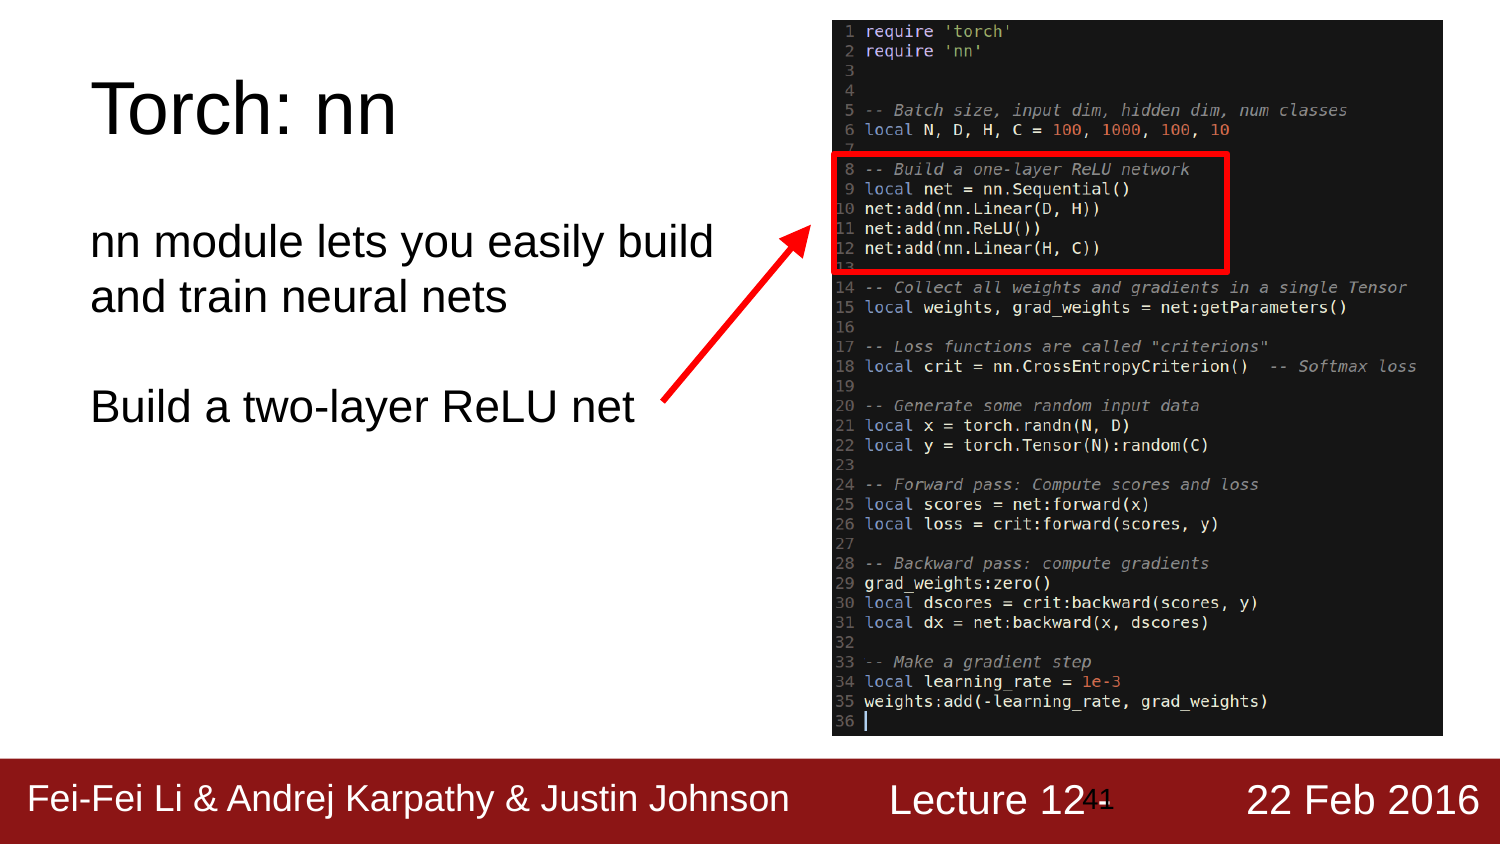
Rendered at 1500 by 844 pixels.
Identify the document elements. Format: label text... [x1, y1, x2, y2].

title Torch: nn [75, 33, 827, 175]
slide_number ‹#› [1067, 765, 1206, 830]
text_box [662, 224, 812, 402]
picture [832, 20, 1443, 736]
list nn module lets you easily build and train neural nets Build a two-layer ReLU net [75, 196, 741, 750]
